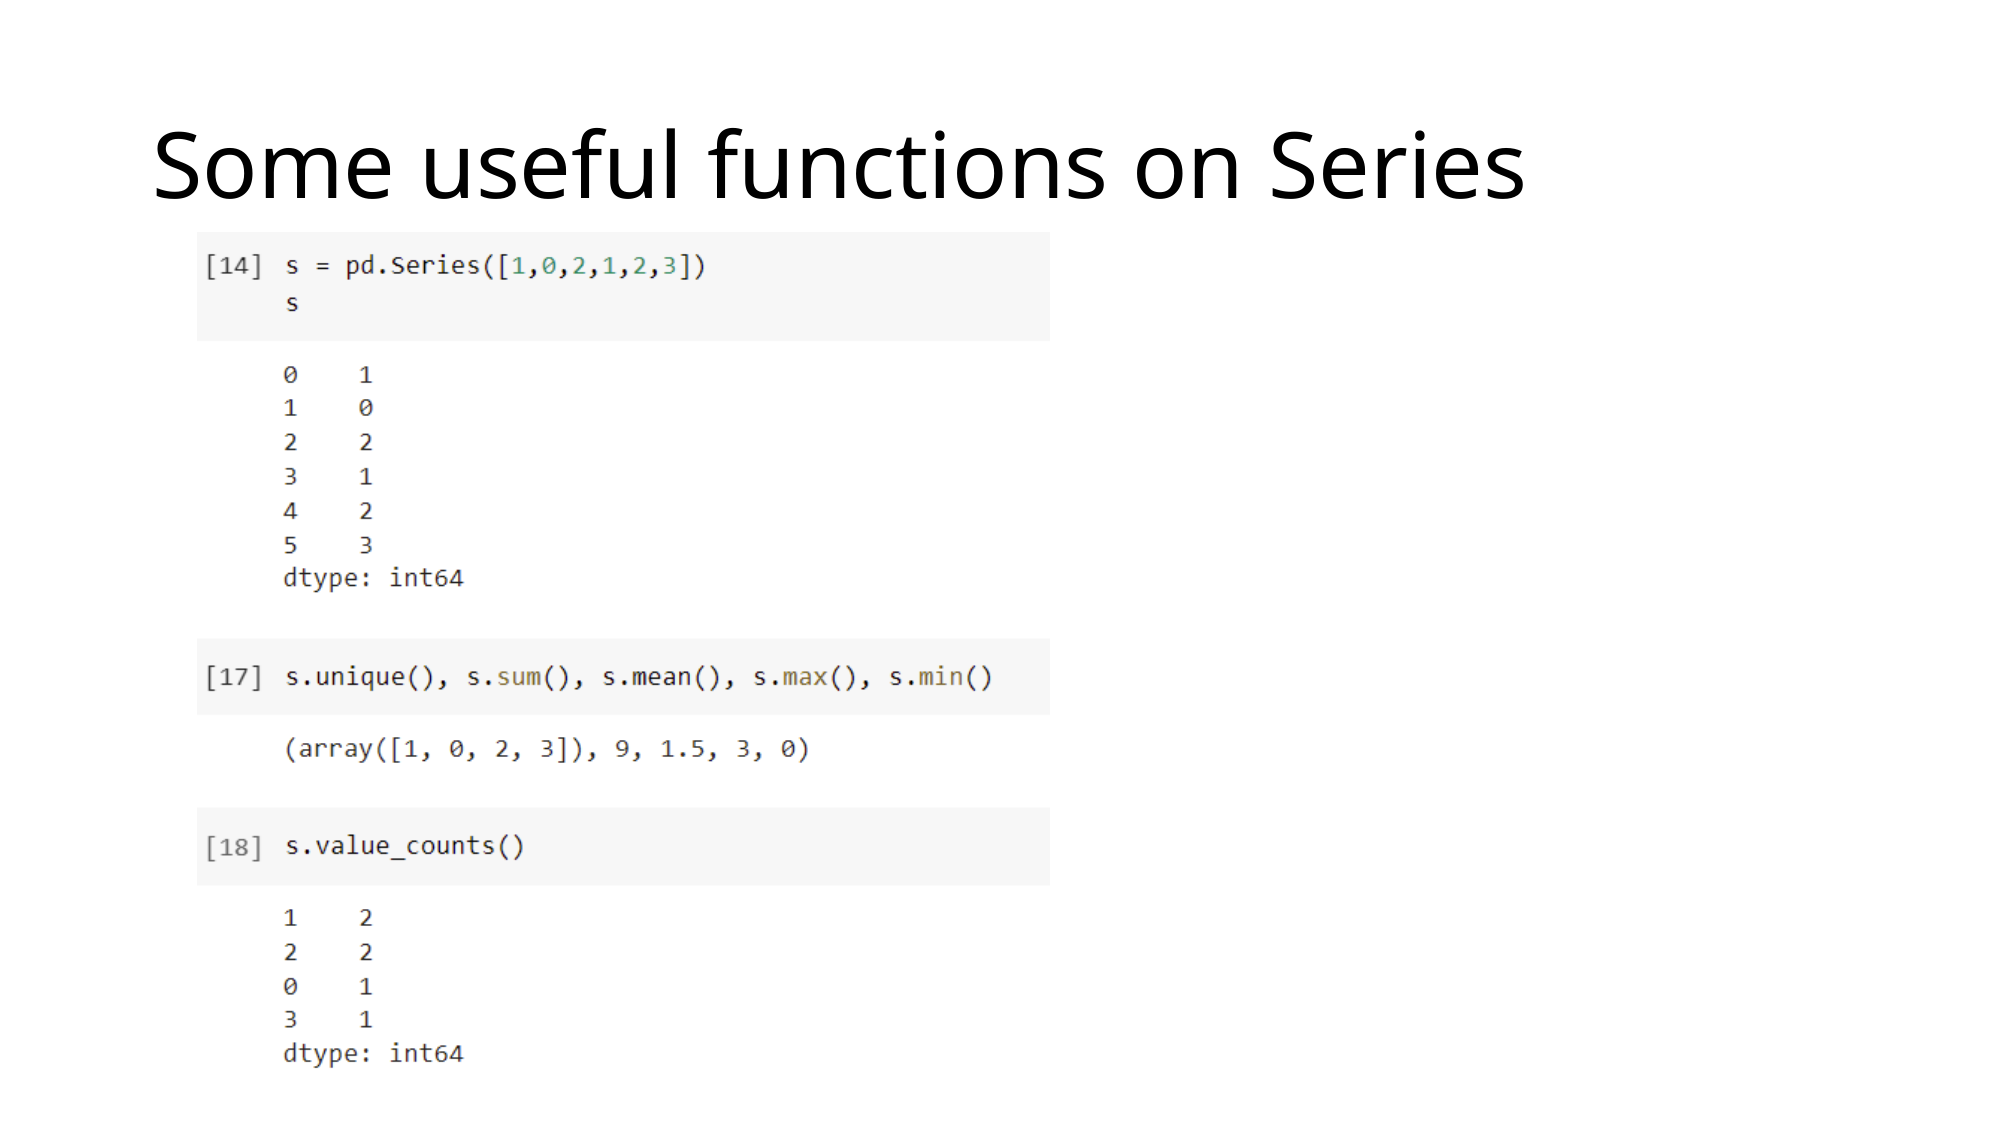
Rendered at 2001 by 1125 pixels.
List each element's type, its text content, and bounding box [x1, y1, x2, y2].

title Some useful functions on Series [137, 59, 1863, 278]
picture [196, 232, 1050, 1092]
